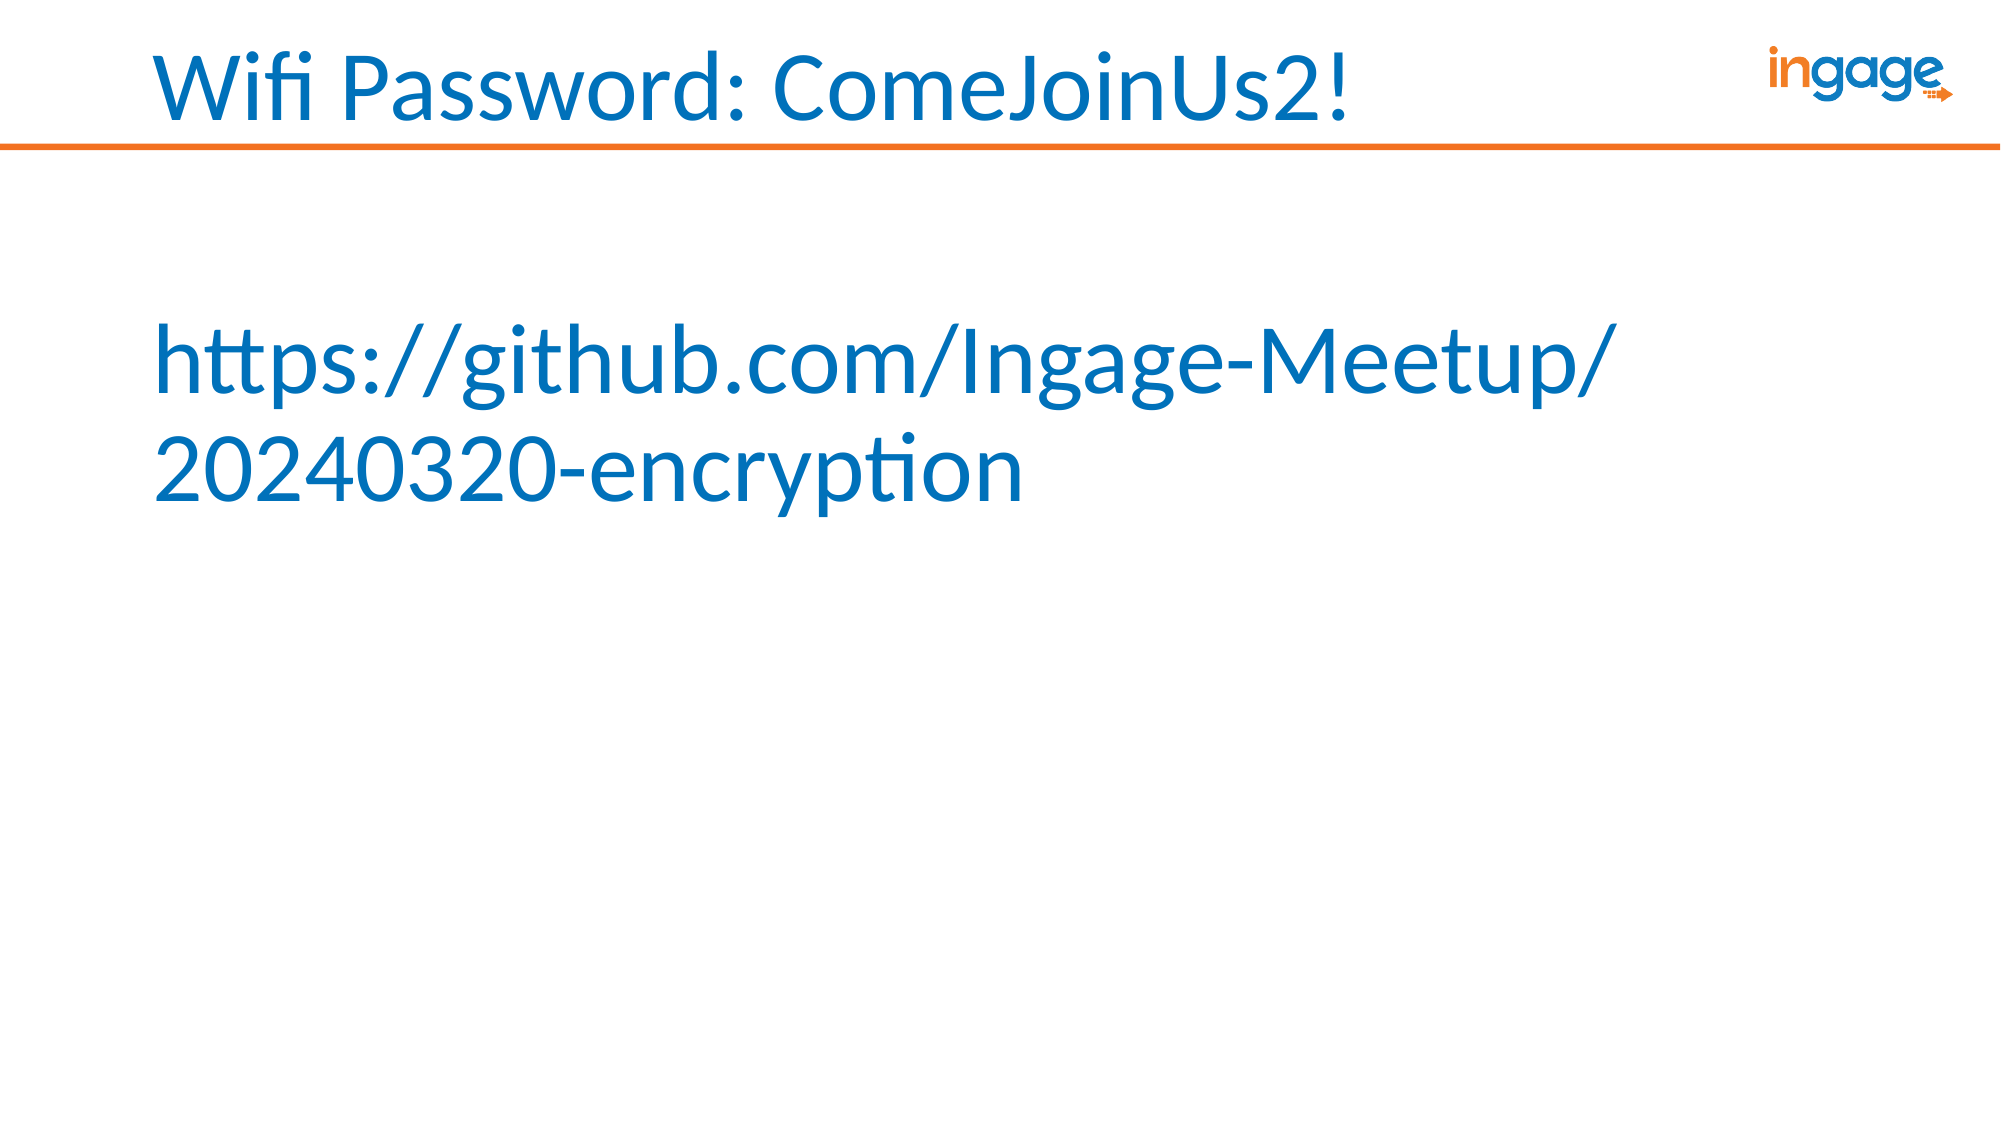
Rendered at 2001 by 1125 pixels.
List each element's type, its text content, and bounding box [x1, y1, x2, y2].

list https://github.com/Ingage-Meetup/20240320-encryption [137, 299, 1863, 1014]
text_box Wifi Password: ComeJoinUs2! [137, 13, 1458, 149]
picture [1762, 25, 1992, 125]
